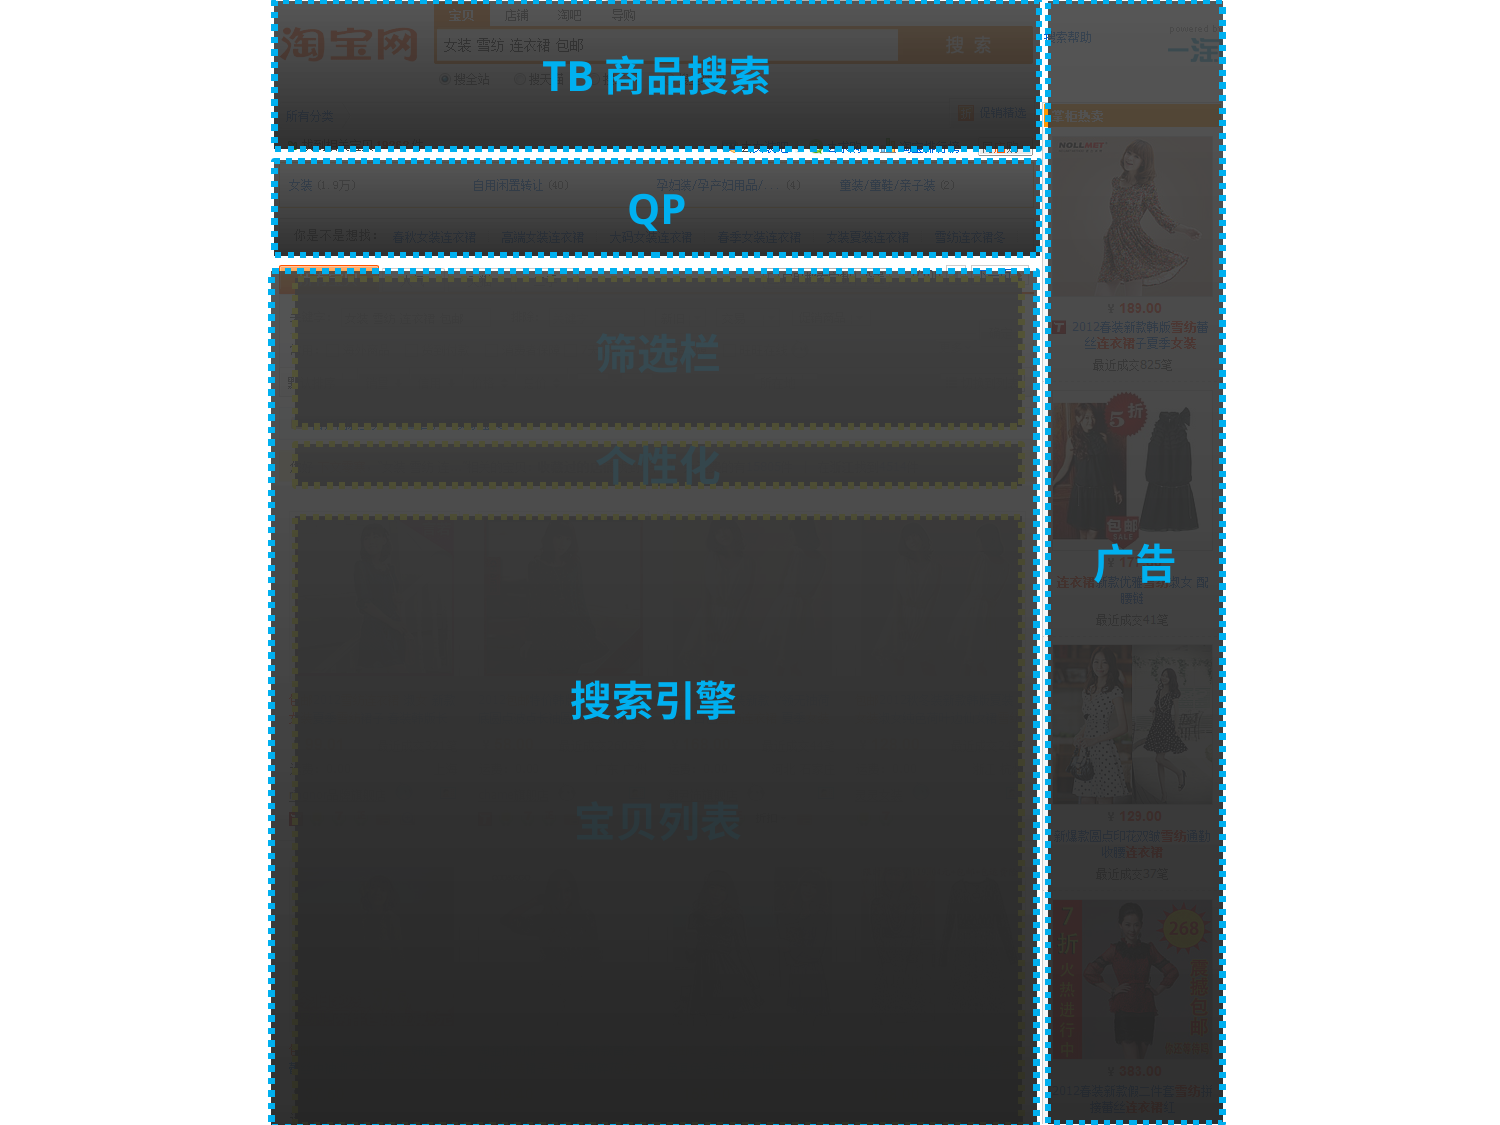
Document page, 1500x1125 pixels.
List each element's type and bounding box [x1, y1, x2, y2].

picture [274, 0, 1226, 1124]
